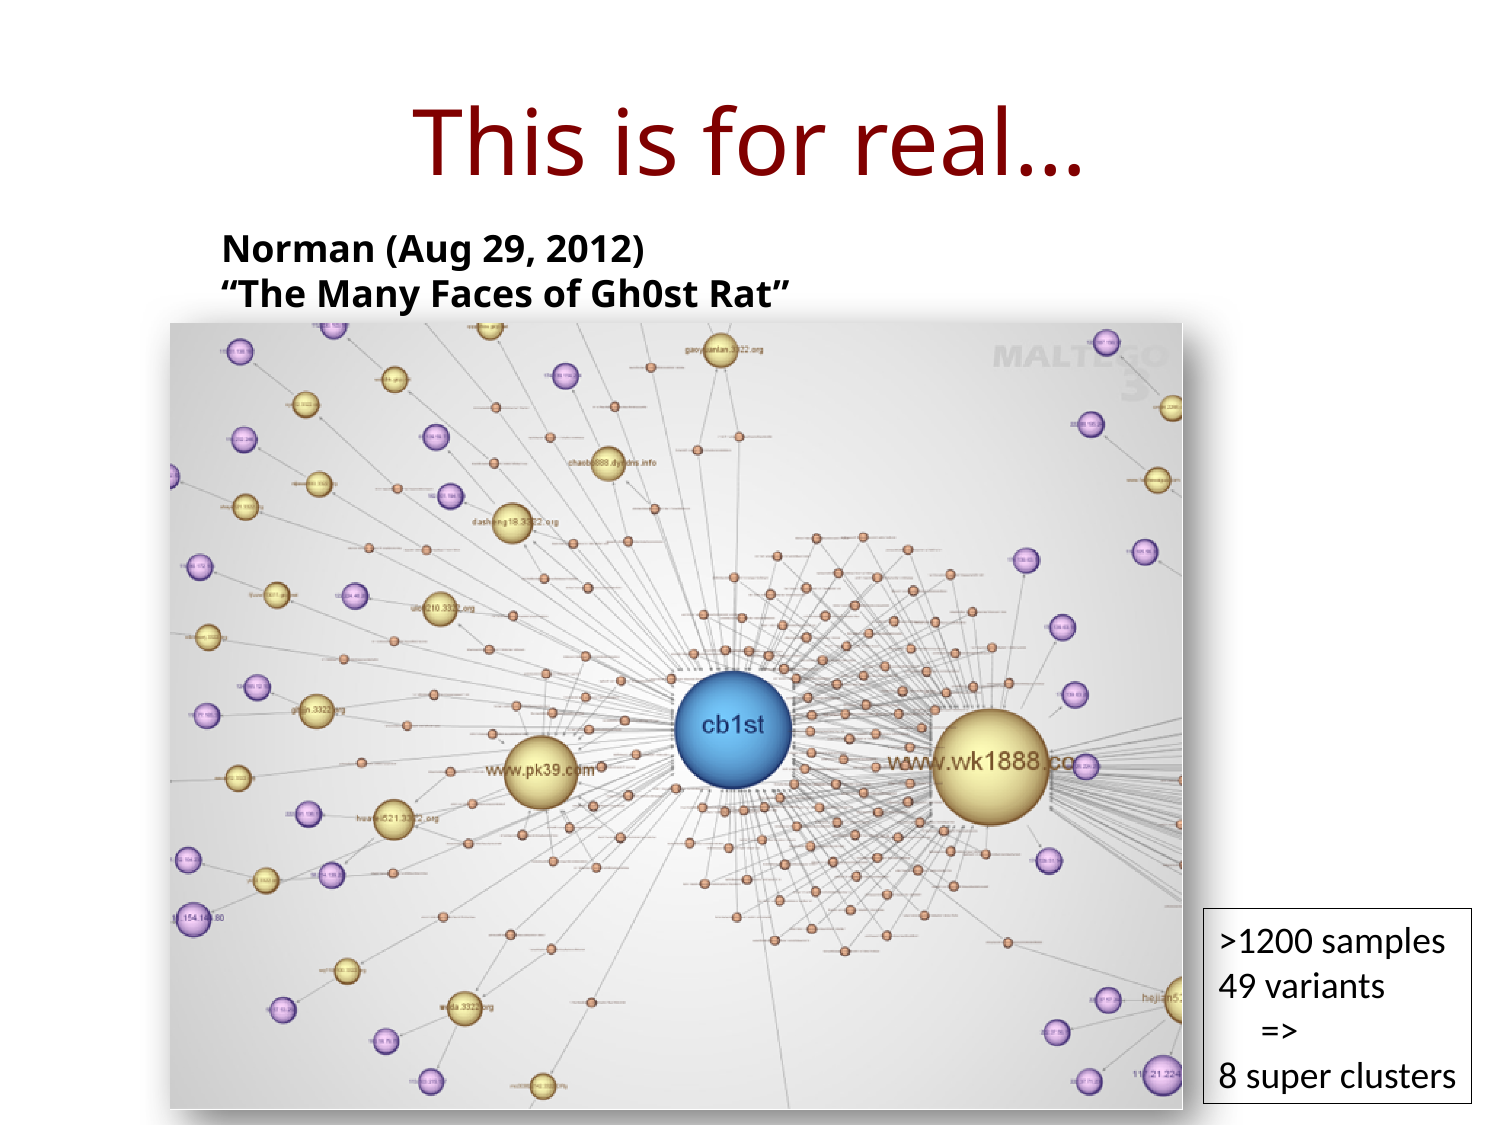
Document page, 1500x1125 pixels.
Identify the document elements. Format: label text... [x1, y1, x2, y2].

text_box Norman (Aug 29, 2012) “The Many Faces of Gh0st Rat” [206, 217, 806, 321]
title This is for real… [75, 45, 1425, 233]
text_box >1200 samples 49 variants => 8 super clusters [1203, 908, 1472, 1104]
picture [170, 322, 1183, 1110]
